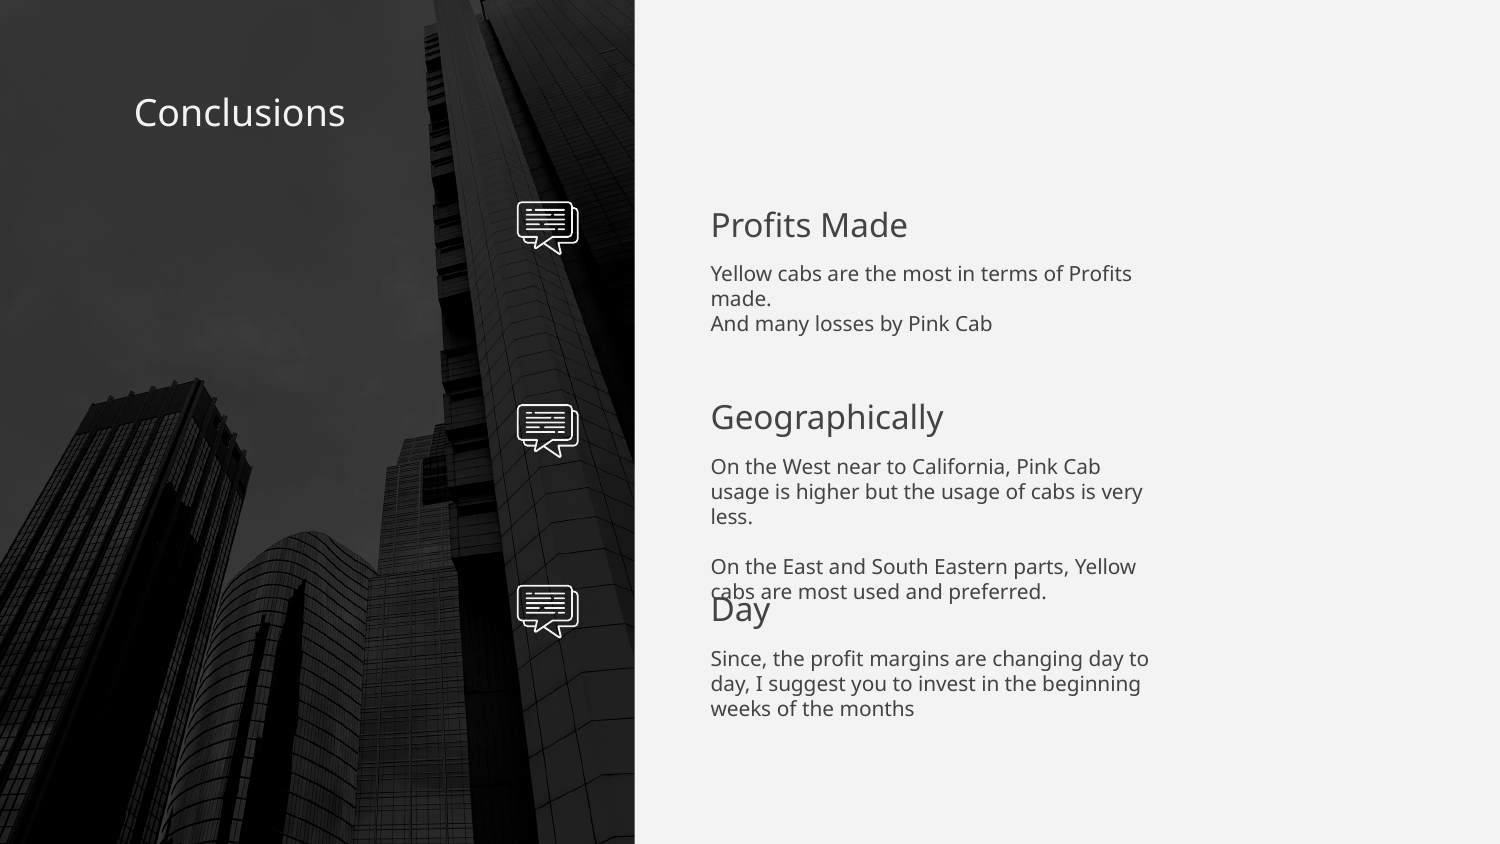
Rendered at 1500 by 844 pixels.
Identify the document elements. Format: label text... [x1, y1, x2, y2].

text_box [516, 584, 579, 639]
subtitle Yellow cabs are the most in terms of Profits made. And many losses by Pink Cab [695, 246, 1170, 320]
subtitle Since, the profit margins are changing day to day, I suggest you to invest in the beginning weeks of the months [695, 630, 1170, 814]
subtitle On the West near to California, Pink Cab usage is higher but the usage of cabs is very less. On the East and South Eastern parts, Yellow cabs are most used and preferred. [695, 438, 1170, 559]
title Profits Made [695, 196, 1126, 260]
picture [0, 0, 635, 844]
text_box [516, 403, 579, 459]
title Day [695, 580, 1126, 644]
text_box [516, 200, 579, 256]
title Geographically [695, 388, 1126, 452]
